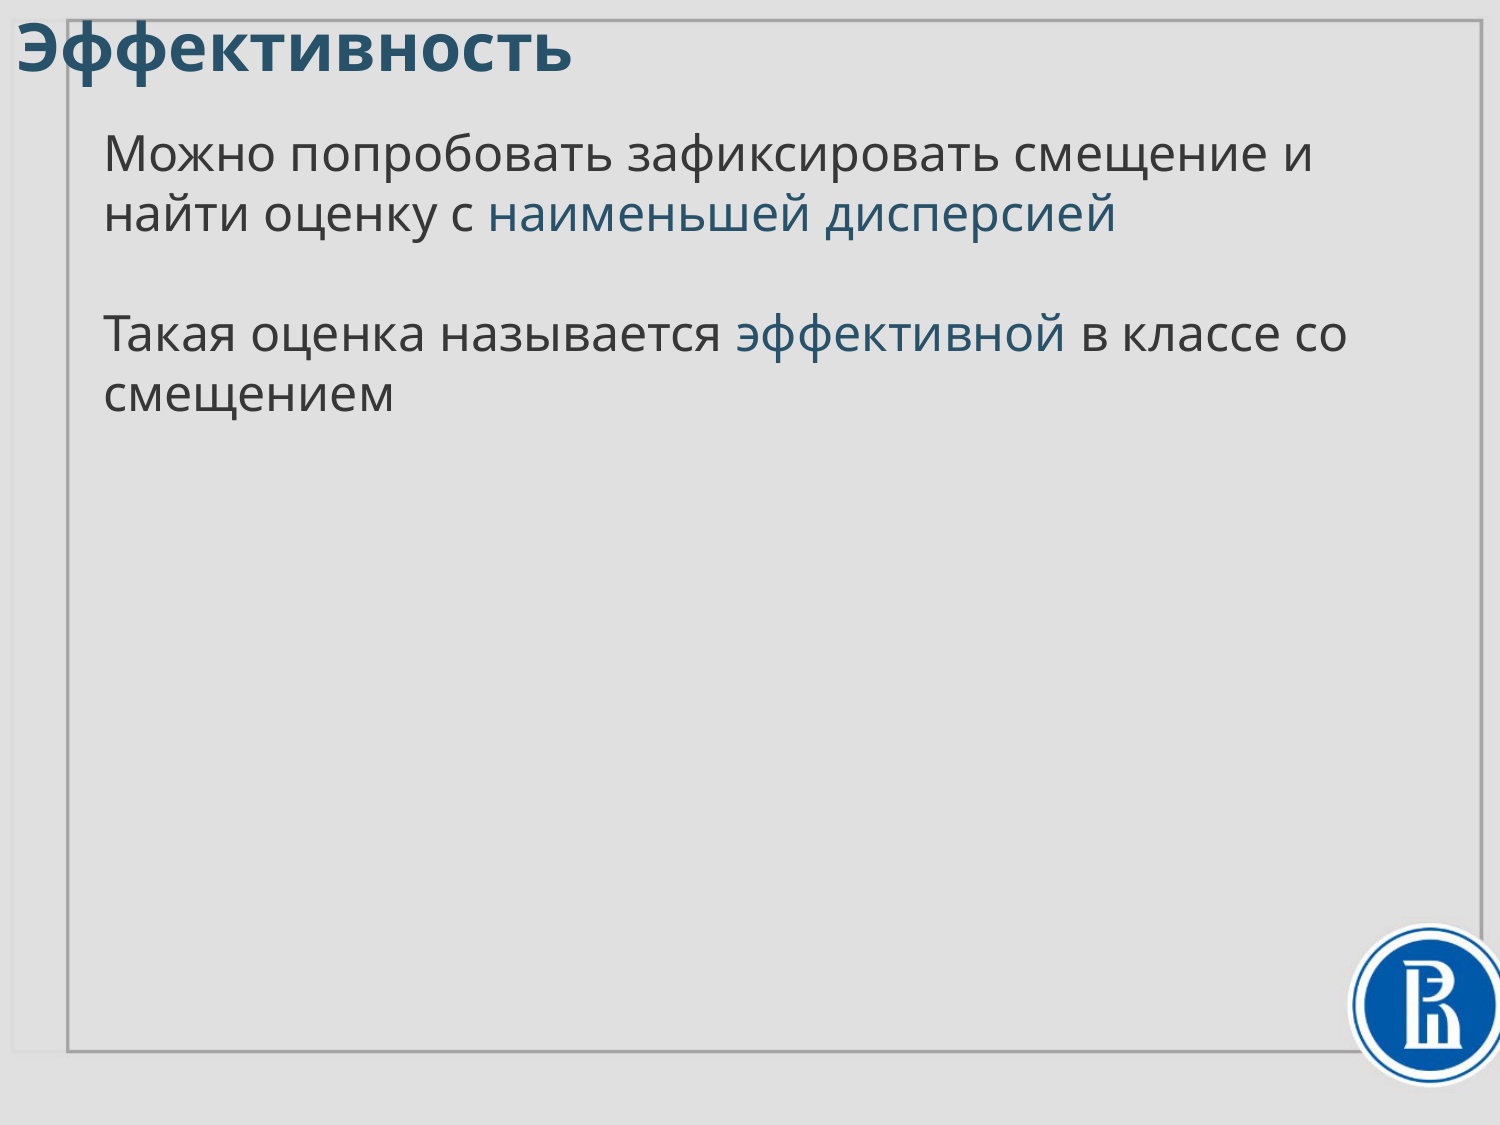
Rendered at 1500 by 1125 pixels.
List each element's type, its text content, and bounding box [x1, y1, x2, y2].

picture [0, 0, 1500, 1125]
text_box Эффективность [1, 0, 1500, 94]
